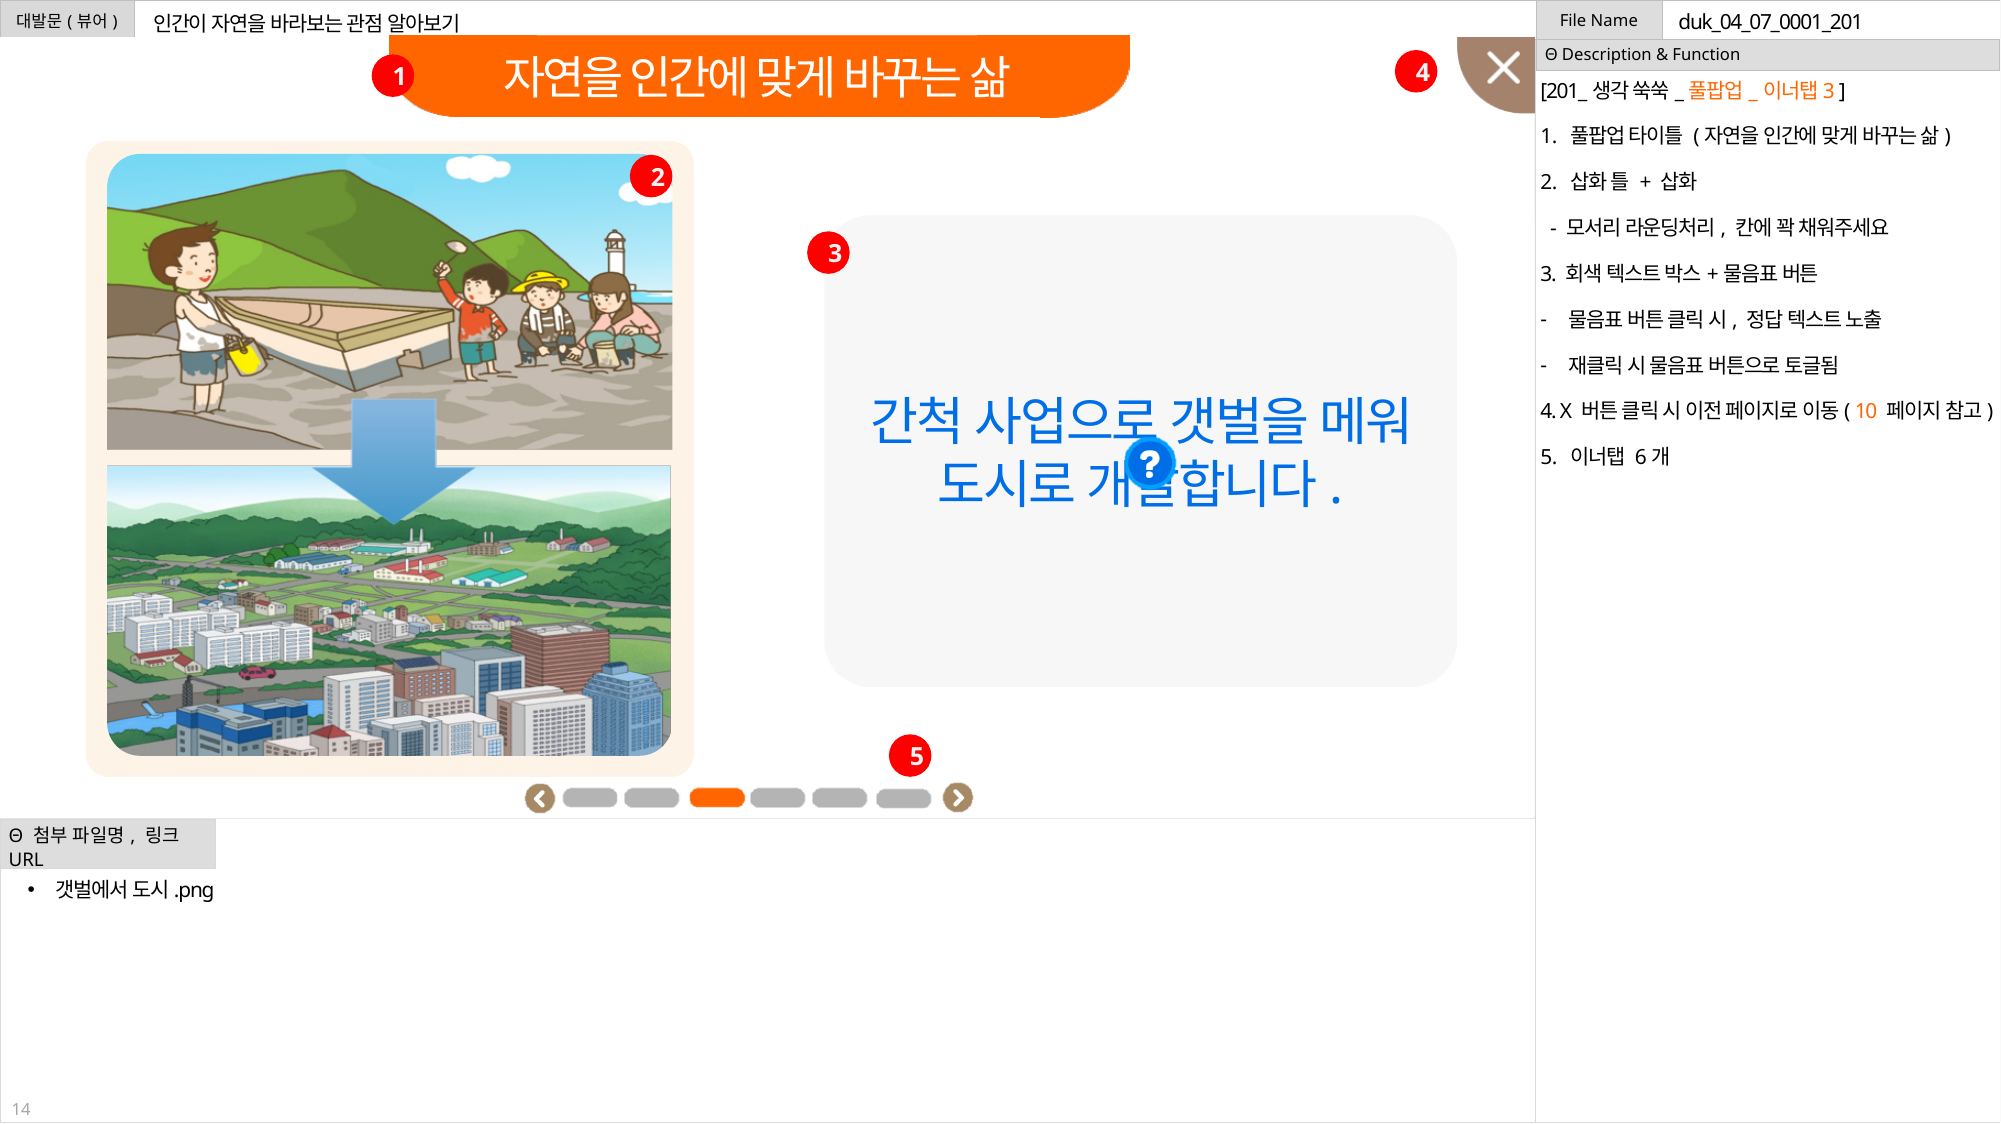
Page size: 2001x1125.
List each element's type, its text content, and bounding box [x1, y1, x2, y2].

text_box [507, 771, 990, 825]
picture [389, 35, 465, 117]
list [201_생각 쑥쑥_풀팝업_이너탭3 ] 풀팝업 타이틀 (자연을 인간에 맞게 바꾸는 삶) 삽화 틀 + 삽화 - 모서리 라운딩처리, 칸에 꽉 채워주세요 3. 회색 텍스트 박스+물음표 버튼 물음표 버튼 클릭 시, 정답 텍스트 노출 재클릭 시 물음표 버튼으로 토글됨 4. X 버튼 클릭 시 이전 페이지로 이동( 10 페이지 참고) 이너탭 6개 [1535, 71, 2000, 669]
list 인간이 자연을 바라보는 관점 알아보기 [135, 0, 1535, 35]
picture [107, 153, 673, 756]
list 갯벌에서 도시.png [21, 866, 1518, 905]
picture [1118, 435, 1182, 491]
picture [1040, 35, 1130, 118]
list duk_04_07_0001_201 [1660, 0, 2000, 39]
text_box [0, 35, 1535, 819]
